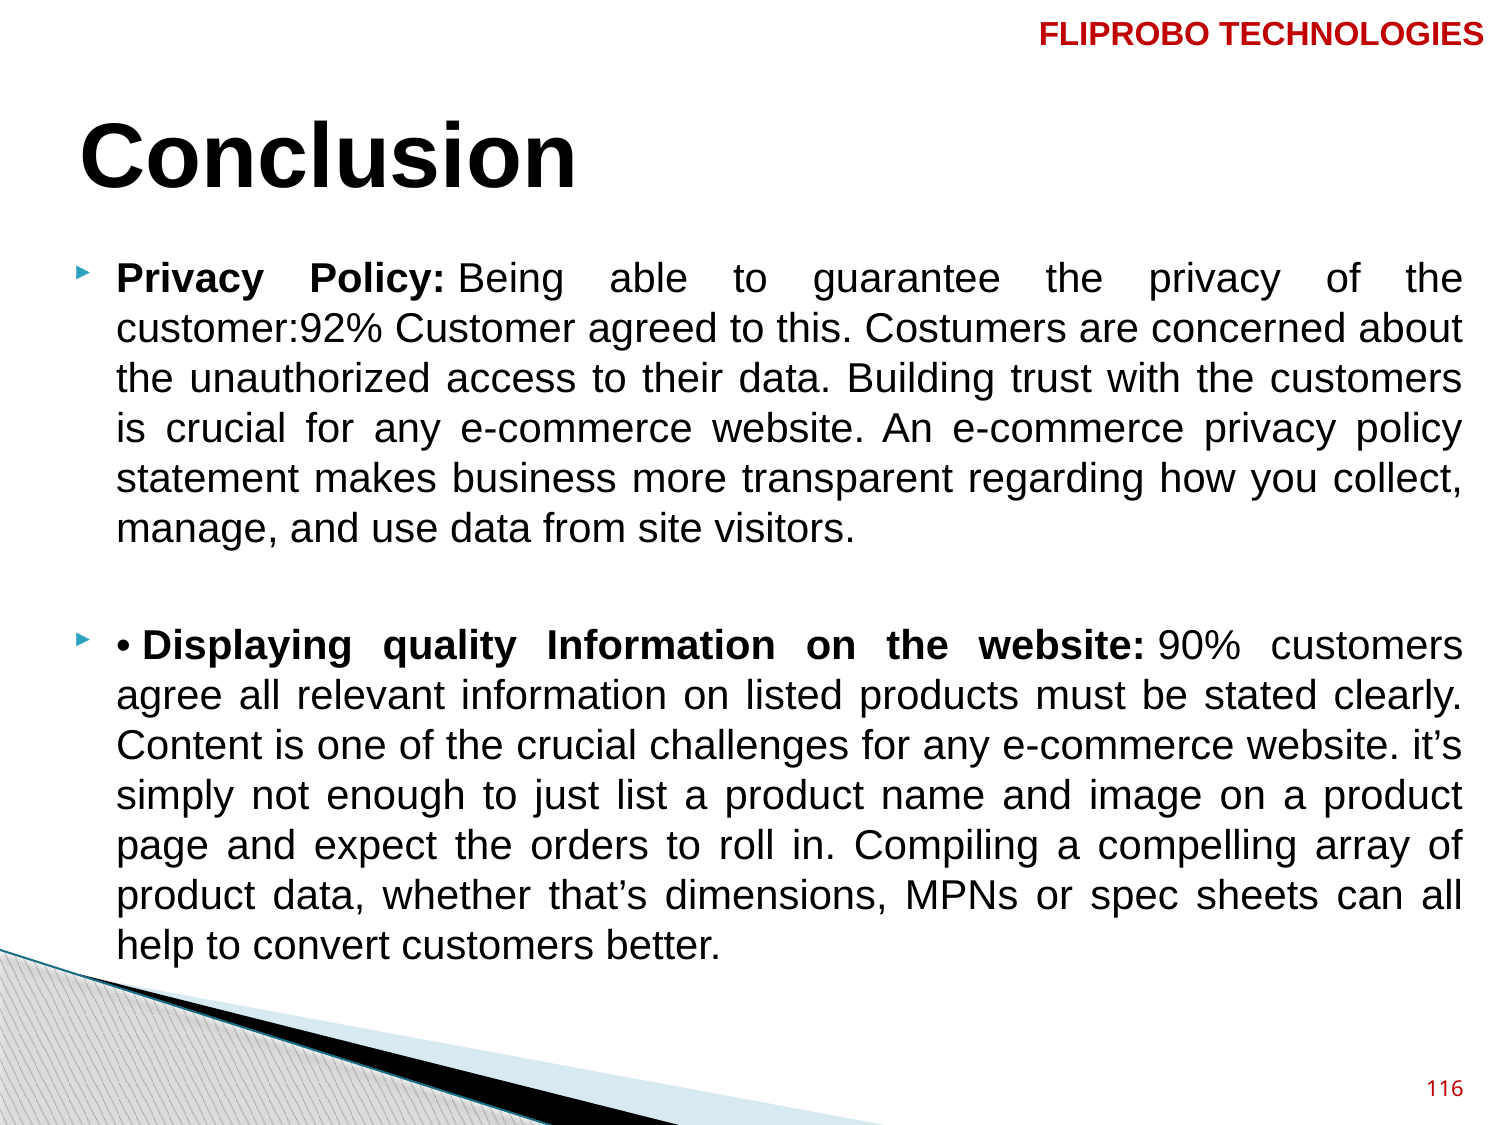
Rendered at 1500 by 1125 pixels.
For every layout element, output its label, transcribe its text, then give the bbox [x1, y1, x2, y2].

title Conclusion [64, 54, 1218, 248]
list Privacy Policy: Being able to guarantee the privacy of the customer:92% Customer agreed to this. Costumers are concerned about the unauthorized access to their data. Building trust with the customers is crucial for any e-commerce website. An e-commerce privacy policy statement makes business more transparent regarding how you collect, manage, and use data from site visitors. • Displaying quality Information on the website: 90% customers agree all relevant information on listed products must be stated clearly. Content is one of the crucial challenges for any e-commerce website. it’s simply not enough to just list a product name and image on a product page and expect the orders to roll in. Compiling a compelling array of product data, whether that’s dimensions, MPNs or spec sheets can all help to convert customers better. [41, 243, 1479, 1024]
footer FLIPROBO TECHNOLOGIES [838, 0, 1500, 60]
slide_number 116 [1399, 1051, 1479, 1112]
